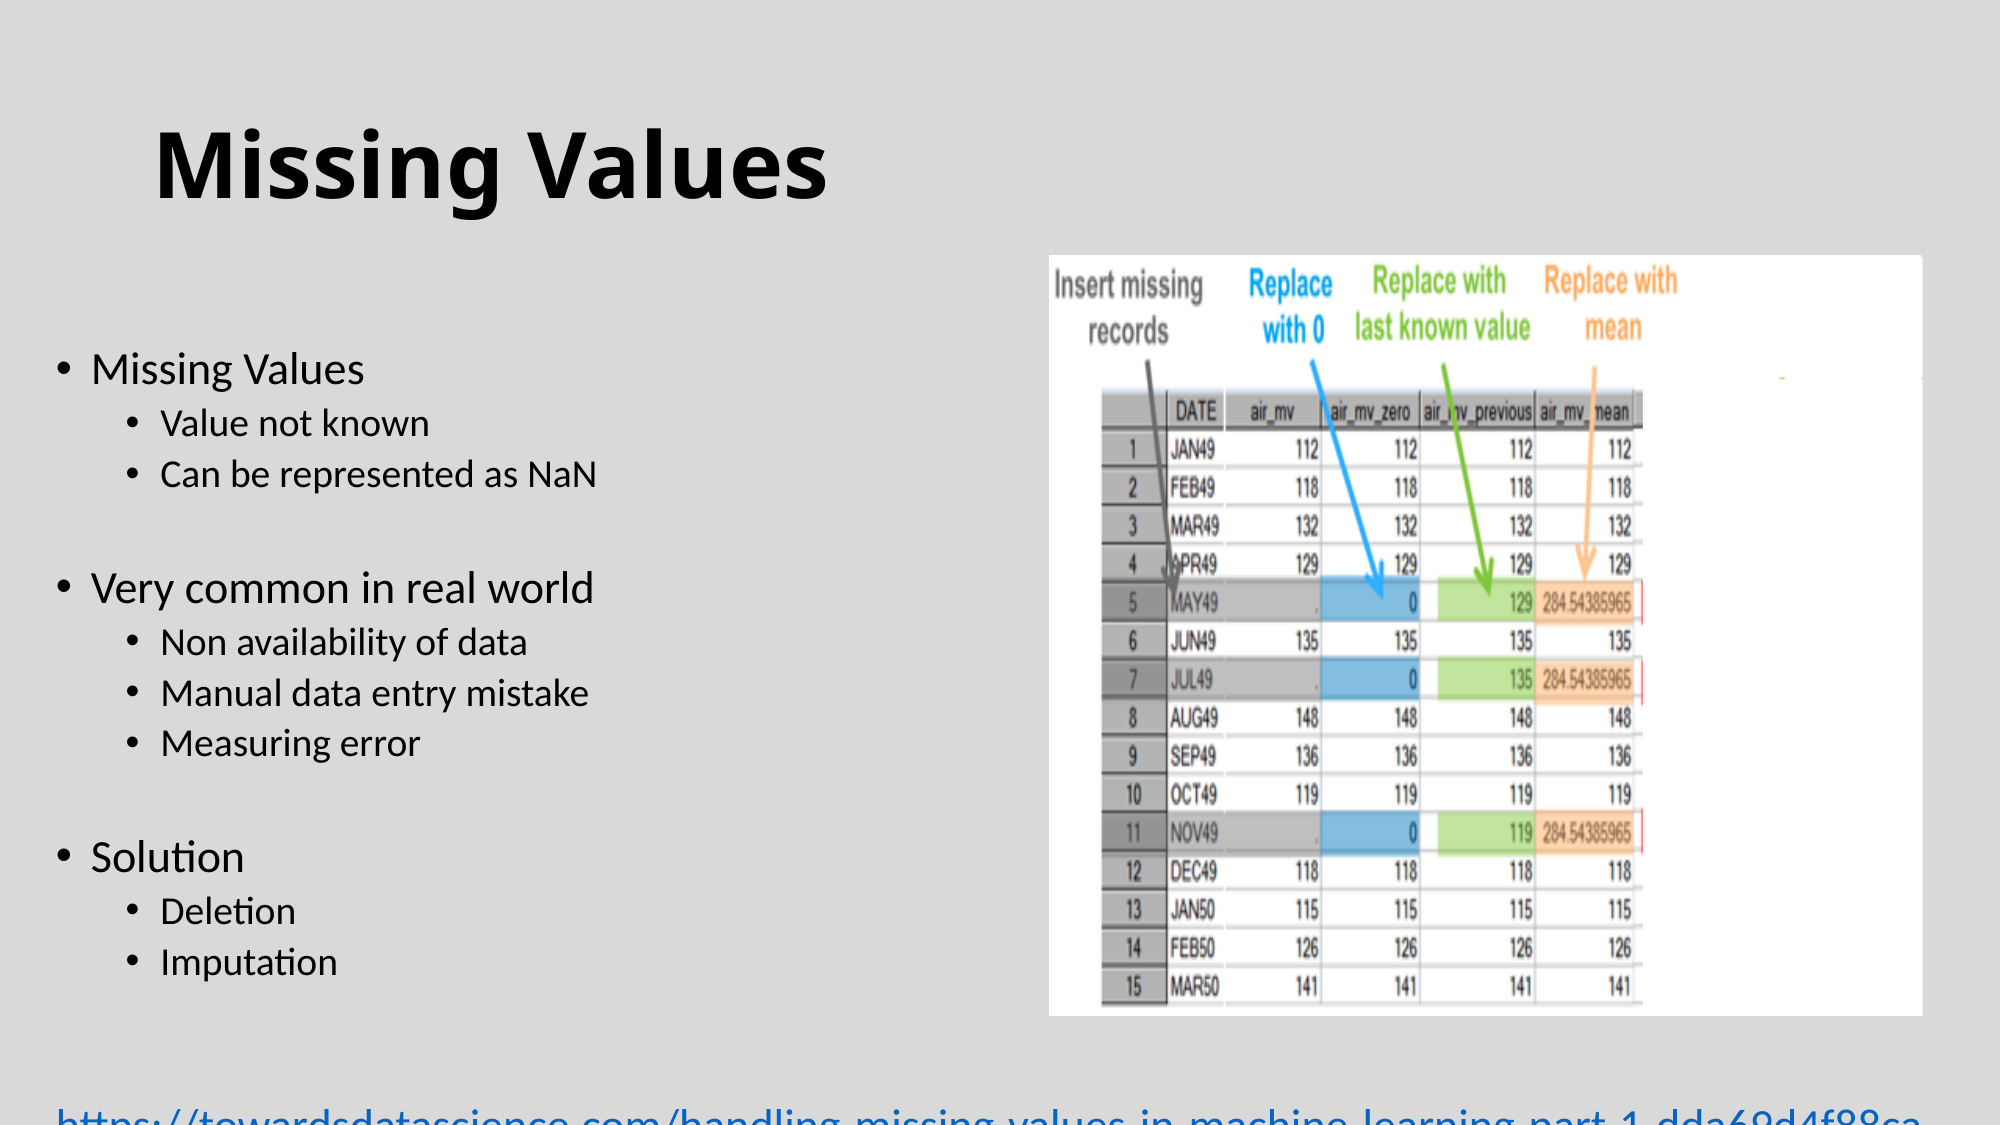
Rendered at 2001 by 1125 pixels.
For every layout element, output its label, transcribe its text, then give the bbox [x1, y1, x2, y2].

title Missing Values [137, 59, 1863, 278]
picture [1049, 255, 1923, 1016]
list Missing Values Value not known Can be represented as NaN Very common in real world Non availability of data Manual data entry mistake Measuring error Solution Deletion Imputation https://towardsdatascience.com/handling-missing-values-in-machine-learning-part-1-dda69d4f88ca [40, 337, 2000, 1125]
